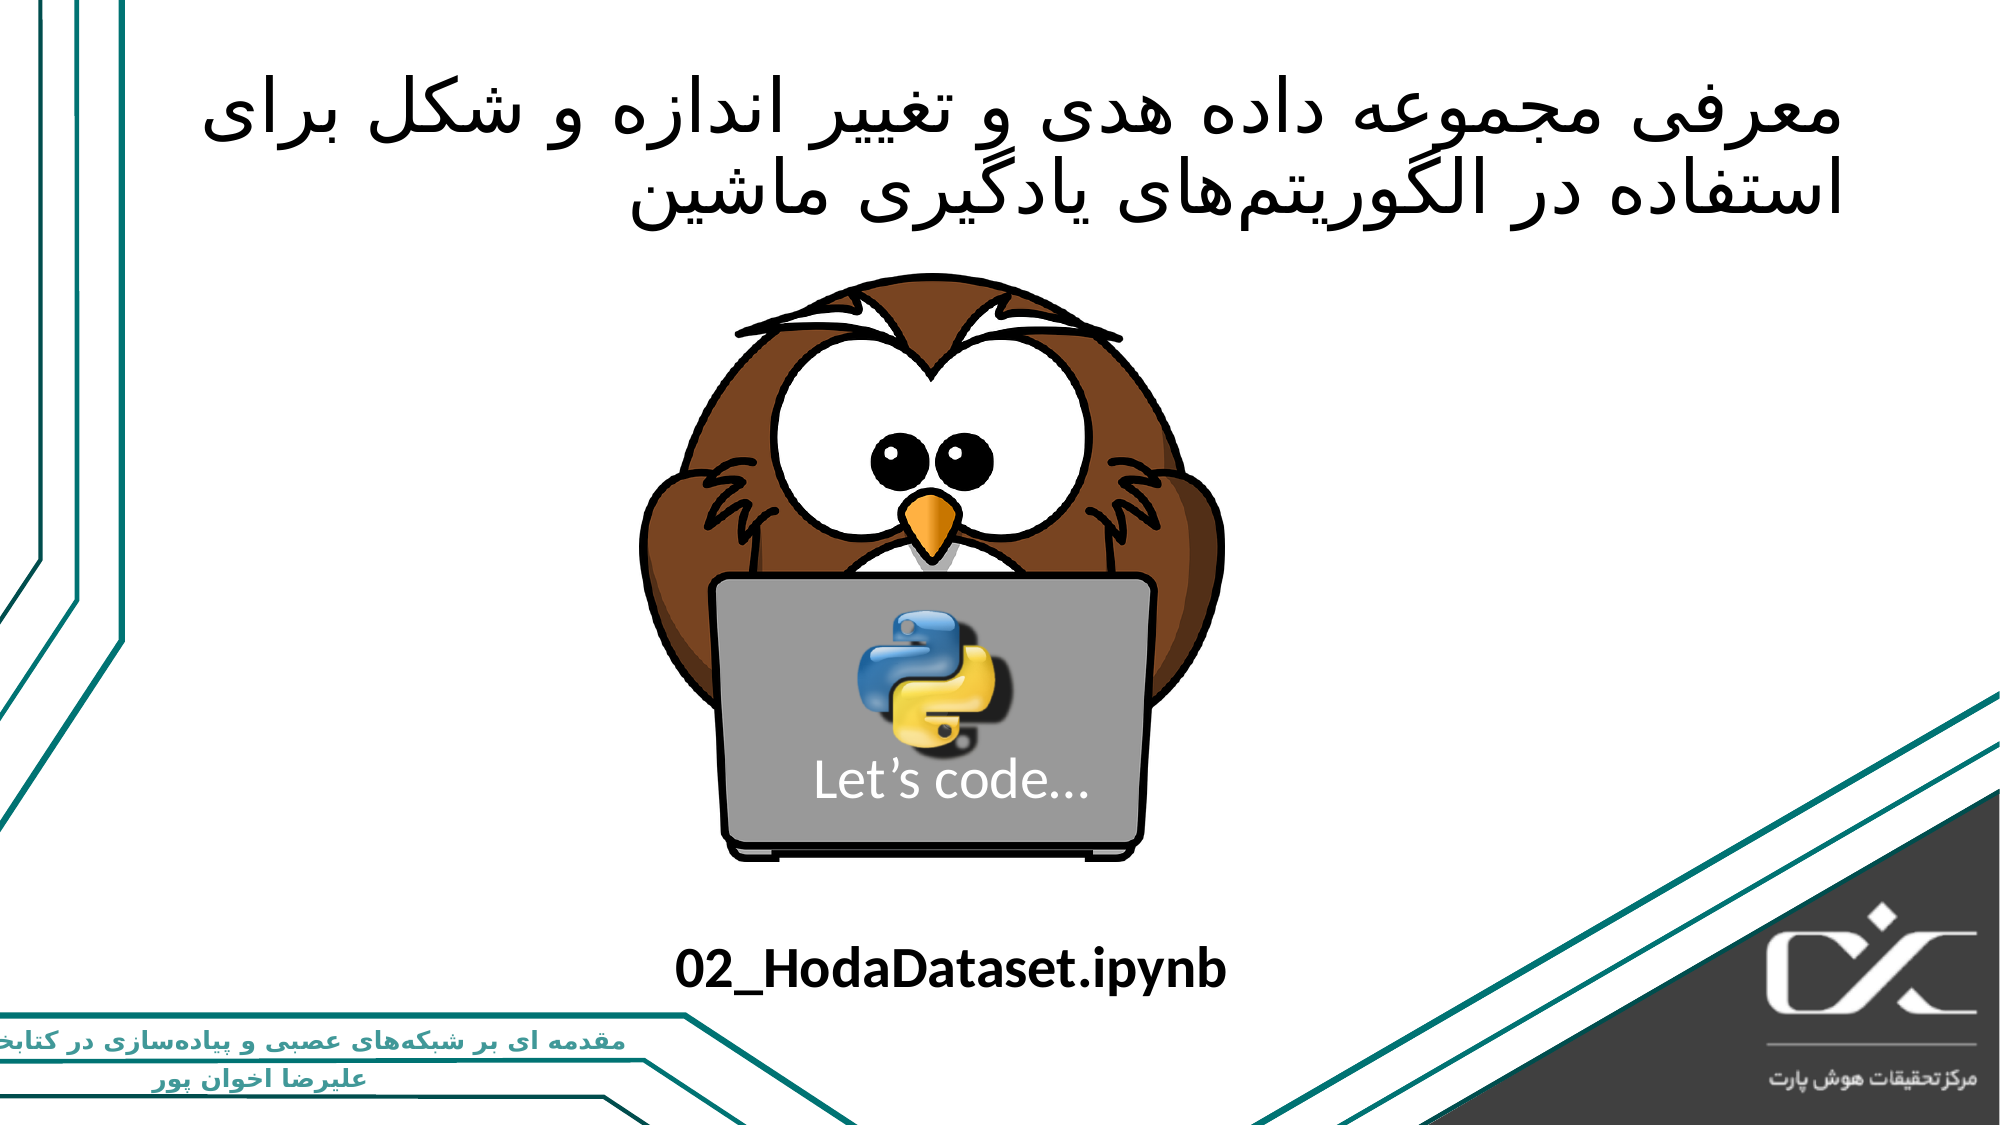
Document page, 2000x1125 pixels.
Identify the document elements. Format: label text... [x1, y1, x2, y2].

picture [1668, 874, 1768, 932]
list 02_HodaDataset.ipynb [660, 930, 1458, 1013]
picture [1668, 874, 2000, 1121]
picture [639, 272, 1225, 862]
title معرفی مجموعه داده هدی و تغییر اندازه و شکل برای استفاده در الگوریتم‌های یادگیری ماشین [137, 60, 1862, 278]
picture [1668, 874, 1850, 980]
picture [1668, 874, 1682, 882]
